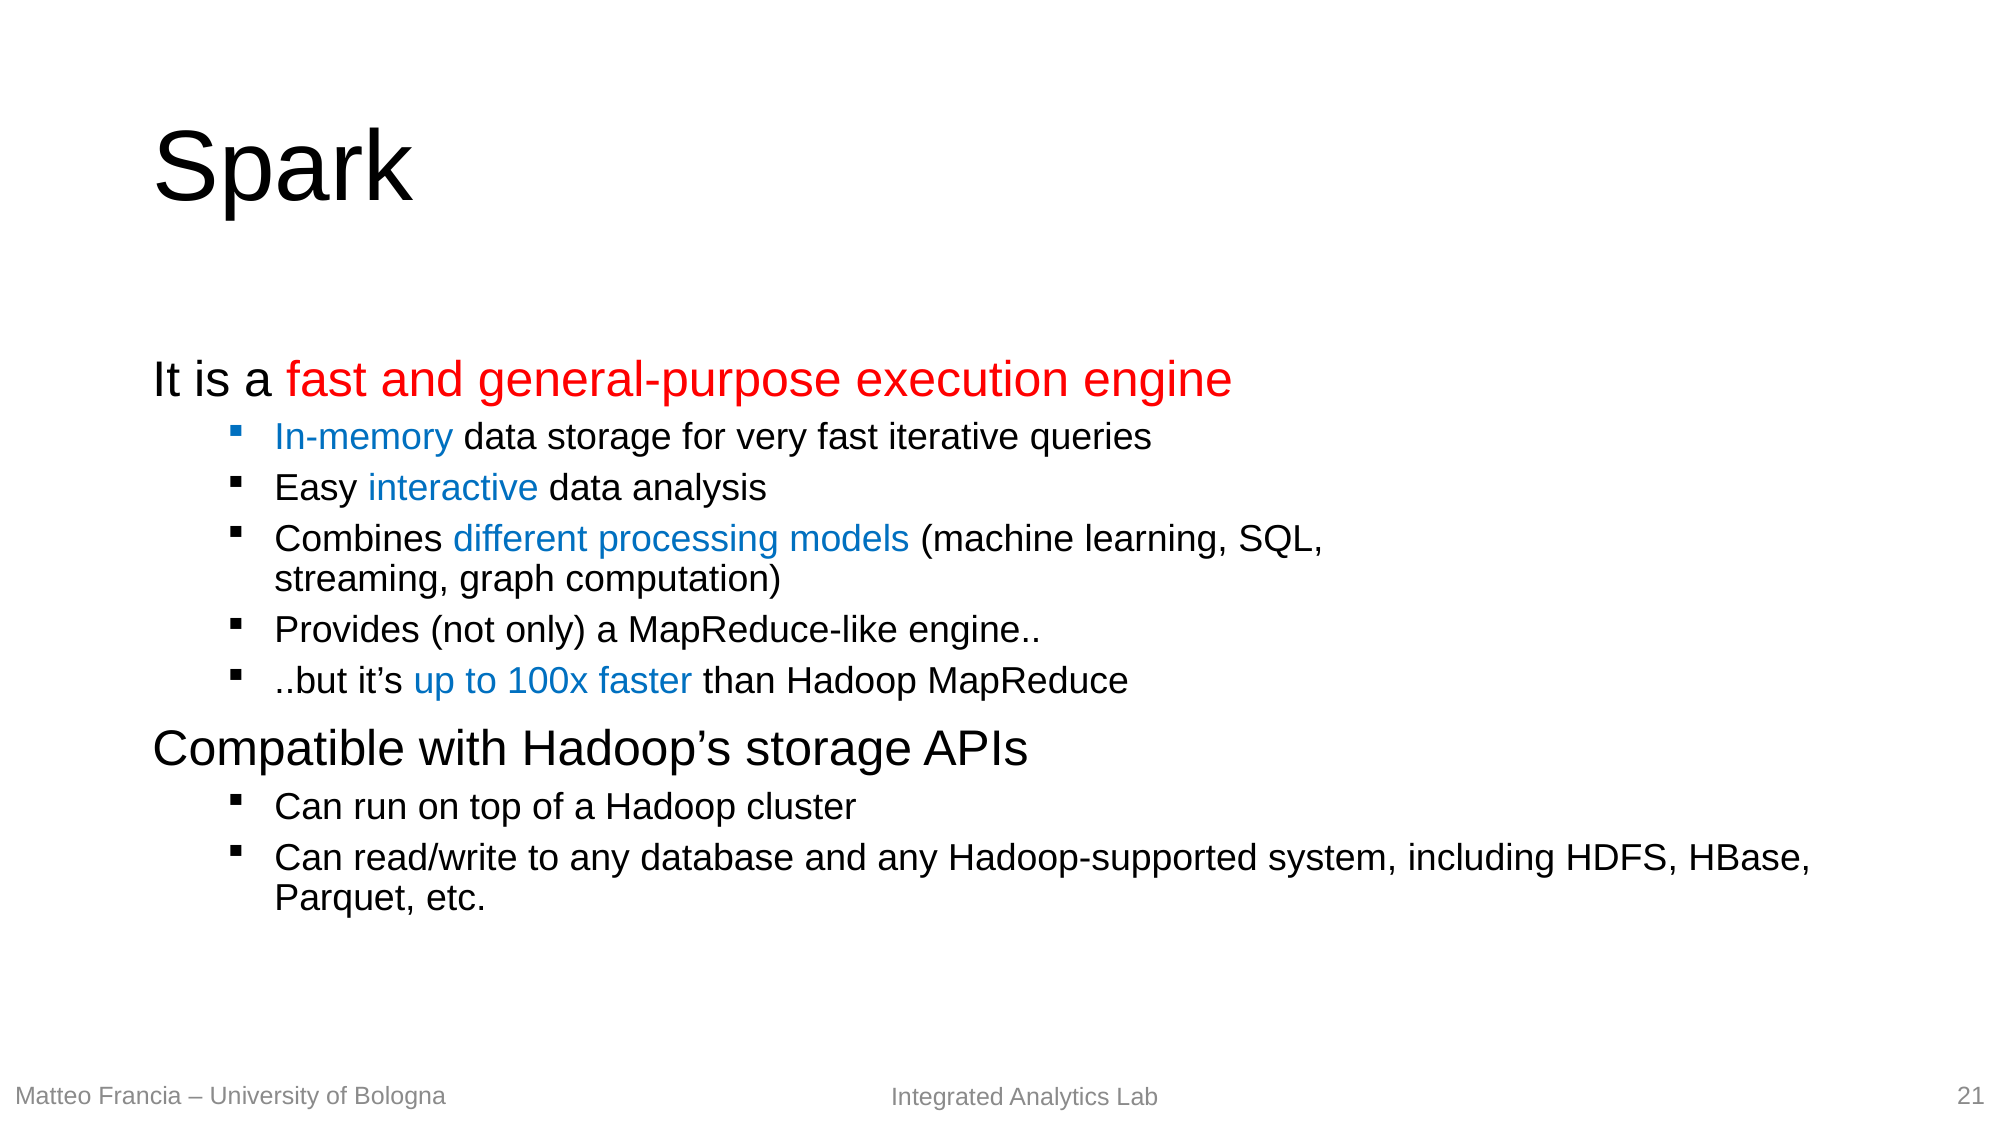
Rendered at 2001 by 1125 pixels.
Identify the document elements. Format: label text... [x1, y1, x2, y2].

list It is a fast and general-purpose execution engine In-memory data storage for very fast iterative queries Easy interactive data analysis Combines different processing models (machine learning, SQL, streaming, graph computation) Provides (not only) a MapReduce-like engine.. ..but it’s up to 100x faster than Hadoop MapReduce Compatible with Hadoop’s storage APIs Can run on top of a Hadoop cluster Can read/write to any database and any Hadoop-supported system, including HDFS, HBase, Parquet, etc. [137, 278, 1863, 993]
slide_number 21 [1550, 1065, 2000, 1125]
footer Matteo Francia – University of Bologna [0, 1065, 466, 1125]
title Spark [137, 59, 1863, 278]
